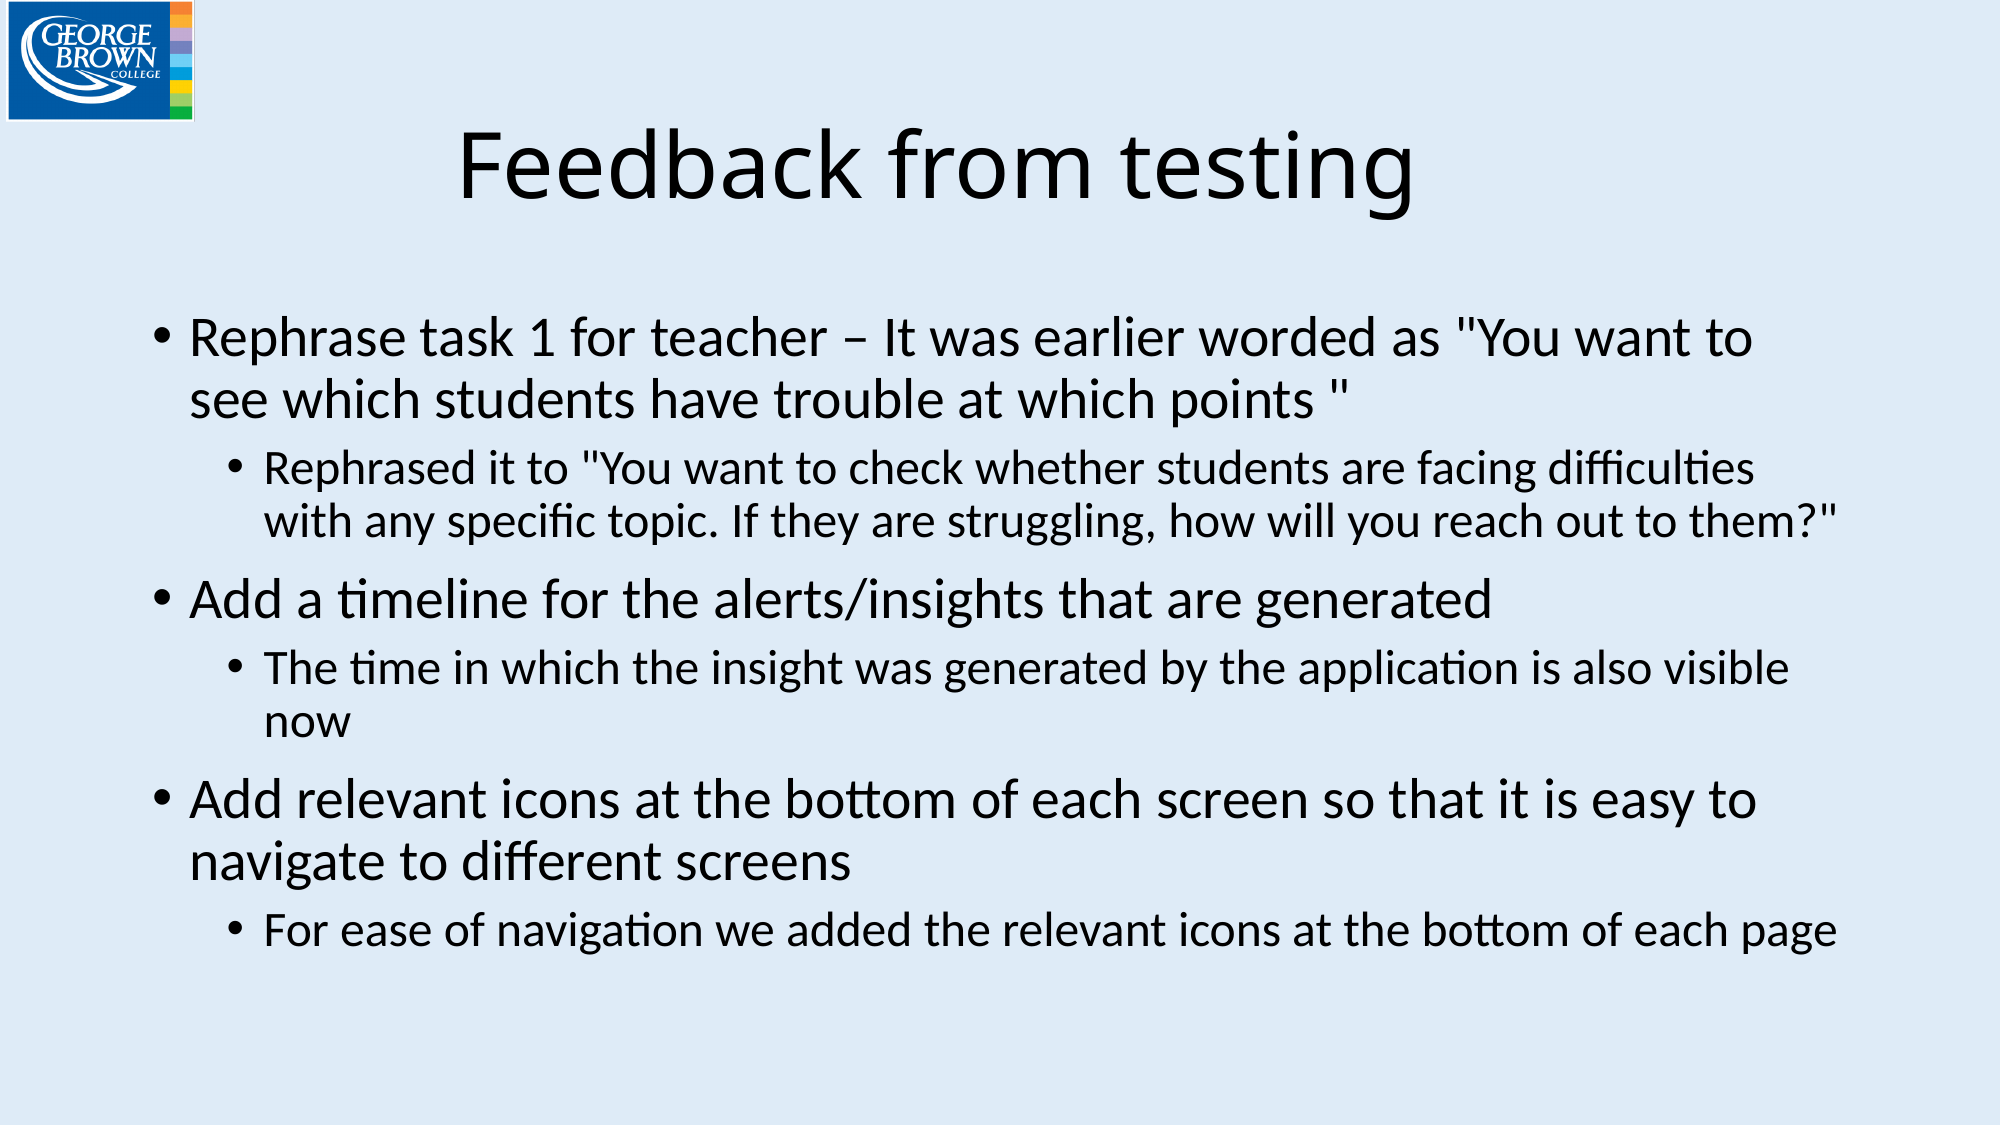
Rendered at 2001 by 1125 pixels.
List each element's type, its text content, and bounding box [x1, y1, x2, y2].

title Feedback from testing [35, 59, 1863, 278]
picture [5, 0, 195, 123]
list Rephrase task 1 for teacher – It was earlier worded as "You want to see which students have trouble at which points " Rephrased it to "You want to check whether students are facing difficulties with any specific topic. If they are struggling, how will you reach out to them?" Add a timeline for the alerts/insights that are generated The time in which the insight was generated by the application is also visible now Add relevant icons at the bottom of each screen so that it is easy to navigate to different screens For ease of navigation we added the relevant icons at the bottom of each page [137, 299, 1863, 1074]
